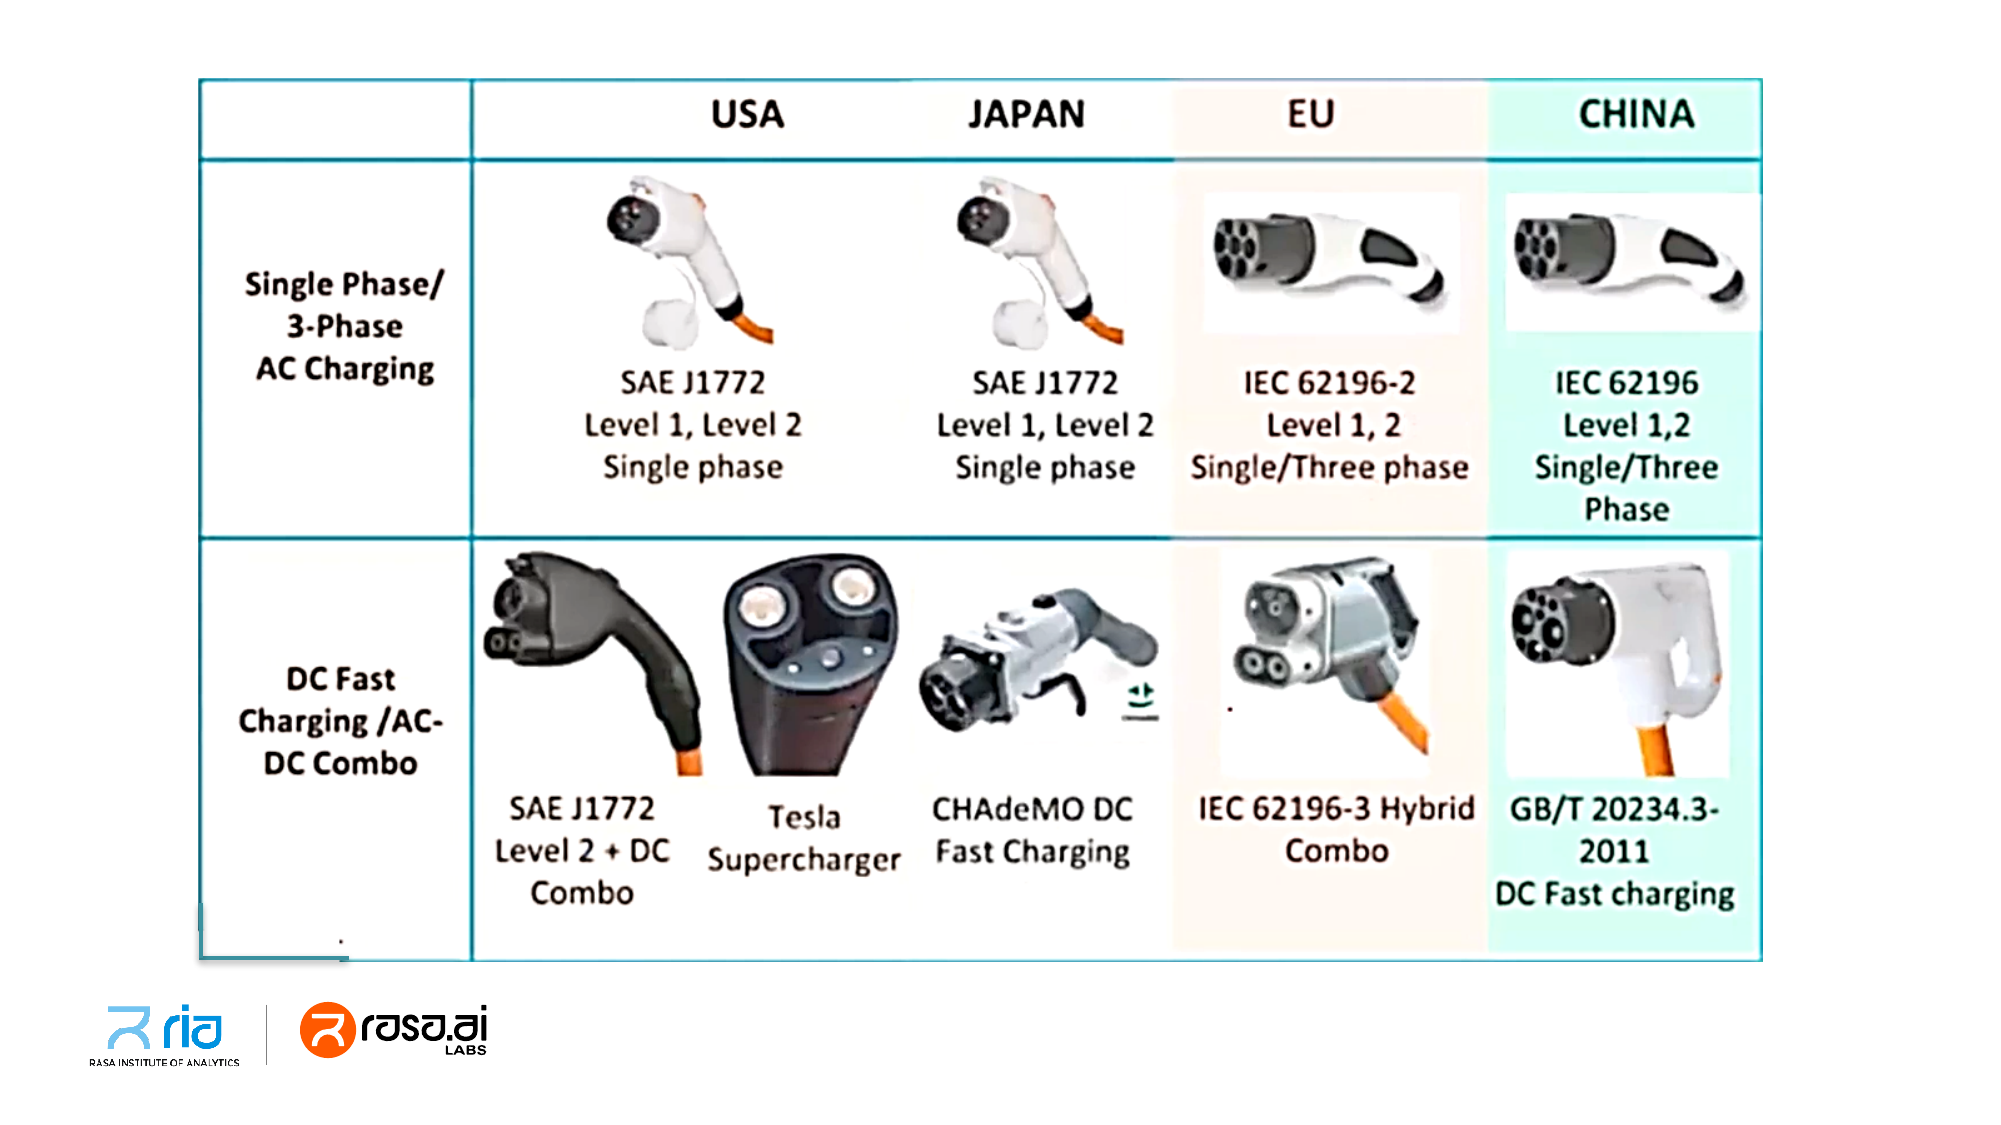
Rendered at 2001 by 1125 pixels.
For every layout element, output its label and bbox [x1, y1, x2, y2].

picture [78, 992, 250, 1078]
picture [197, 77, 1764, 963]
text_box [198, 902, 350, 959]
